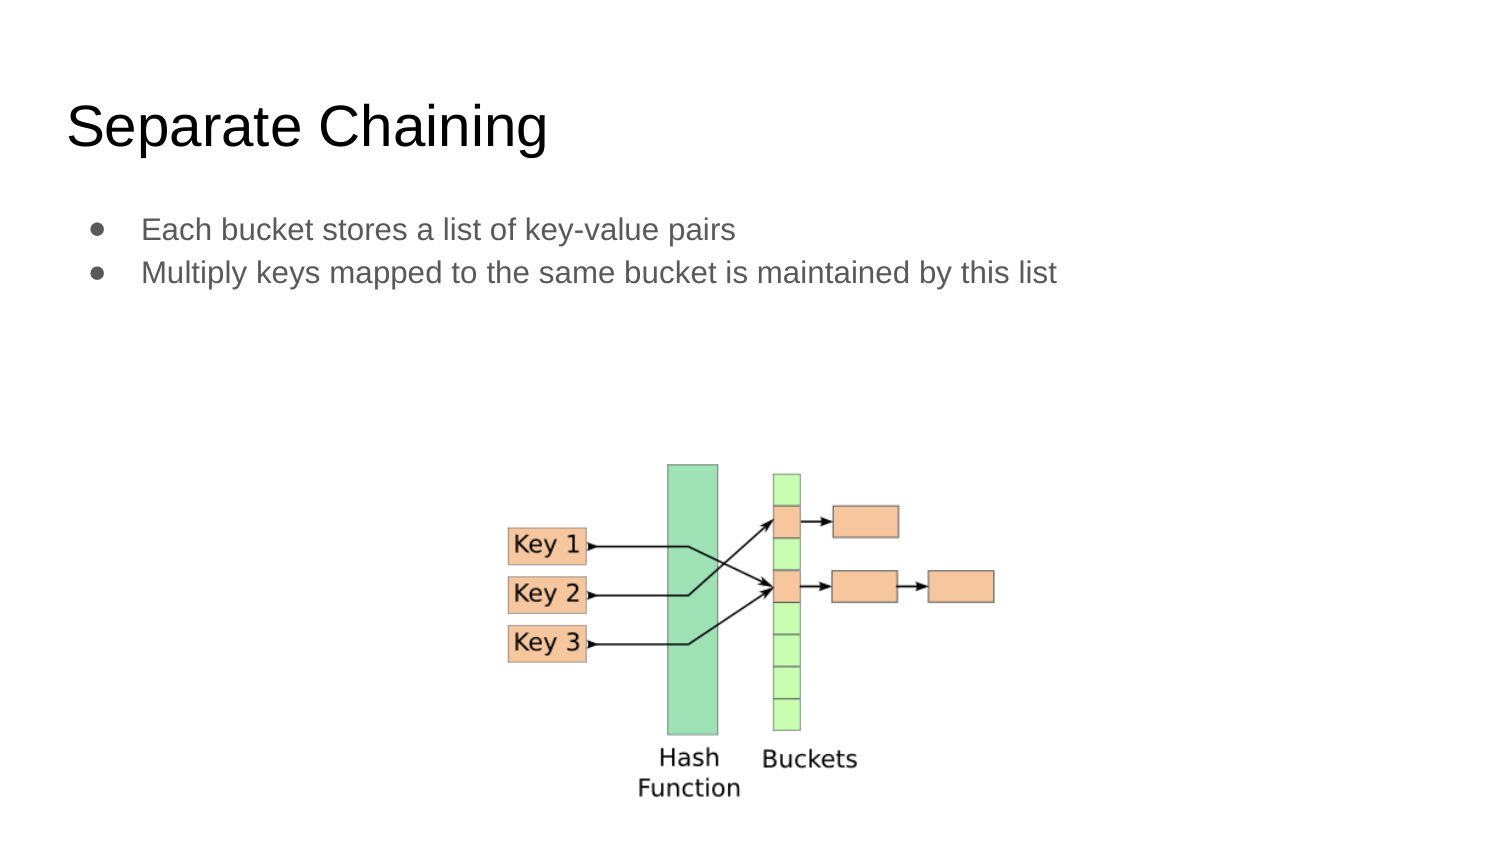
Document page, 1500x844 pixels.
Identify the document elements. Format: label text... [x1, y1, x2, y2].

title Separate Chaining [51, 72, 1449, 167]
picture [486, 457, 1014, 810]
list Each bucket stores a list of key-value pairs Multiply keys mapped to the same bucket is maintained by this list [51, 189, 1449, 750]
